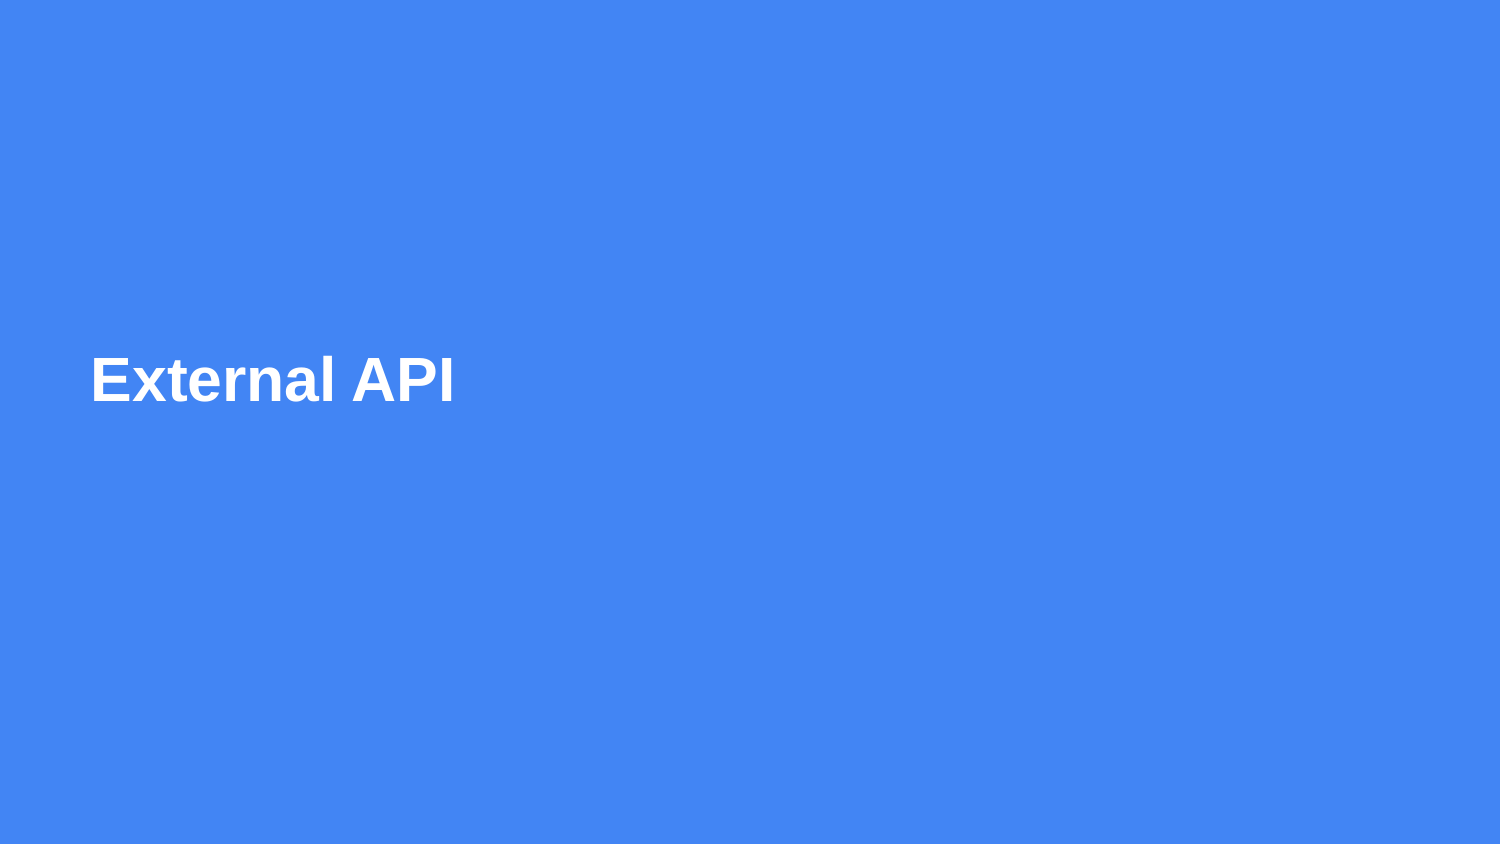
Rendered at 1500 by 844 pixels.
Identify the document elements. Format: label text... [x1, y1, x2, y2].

title External API [75, 293, 1425, 460]
